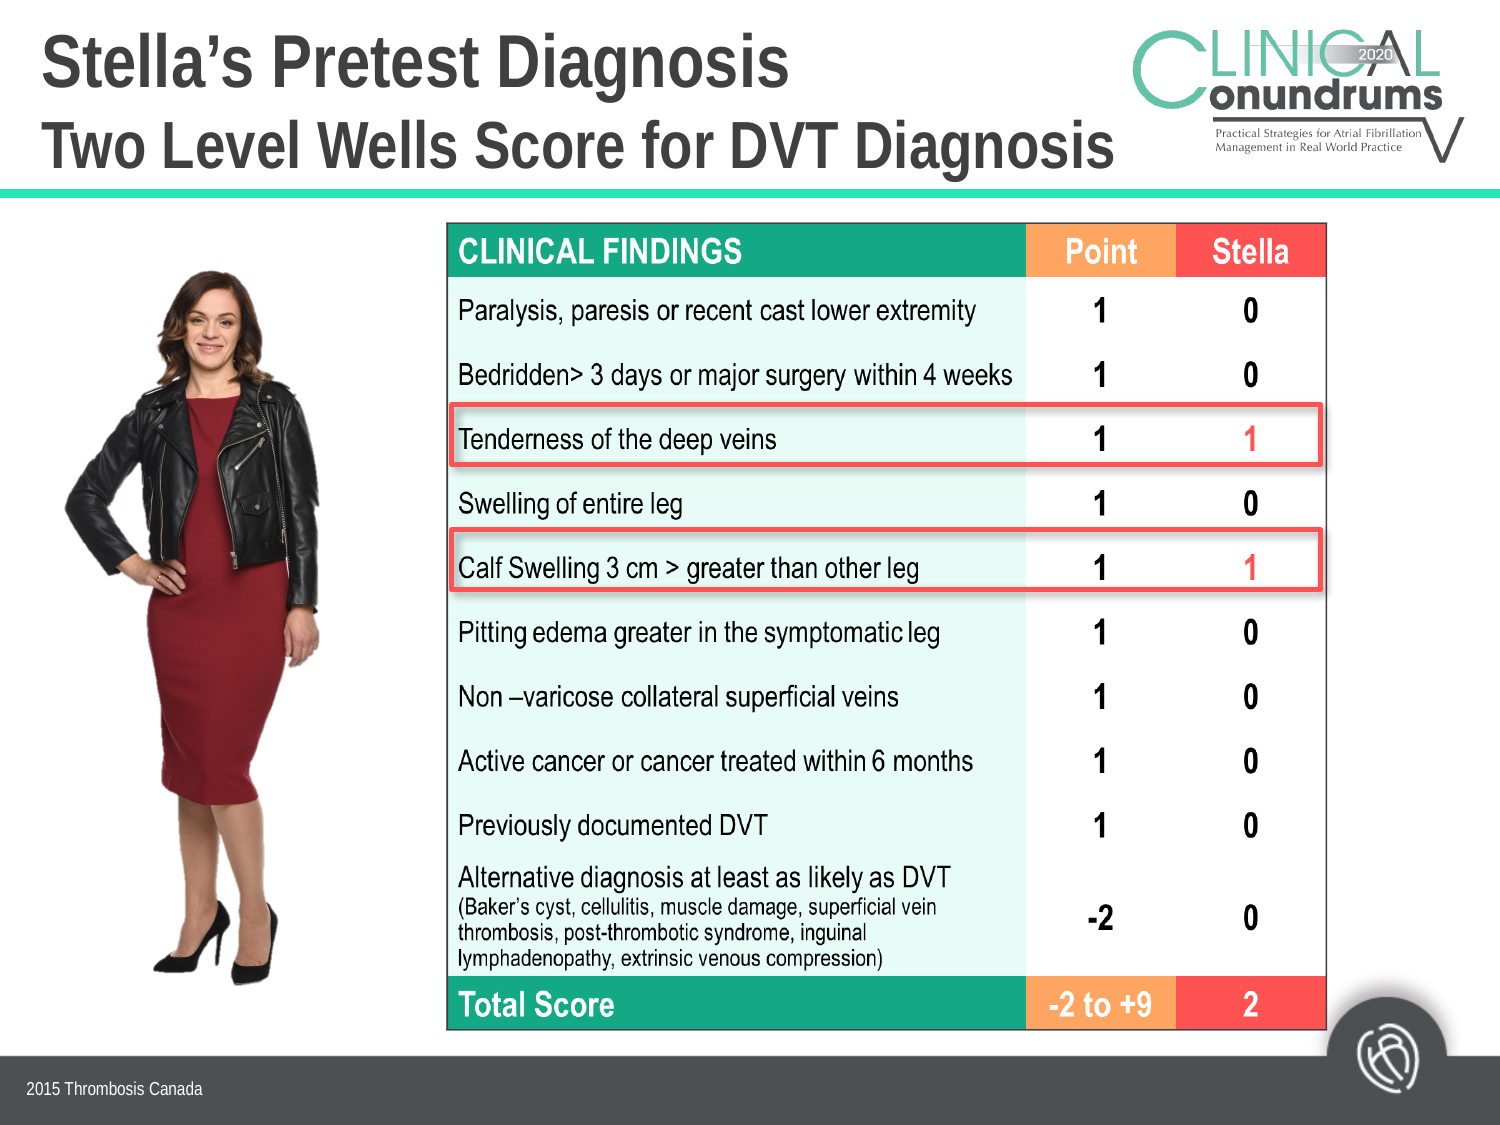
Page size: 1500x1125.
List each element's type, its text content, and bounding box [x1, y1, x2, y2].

text_box Stella’s Pretest Diagnosis Two Level Wells Score for DVT Diagnosis [26, 4, 1184, 190]
picture [1128, 21, 1466, 171]
picture [0, 217, 1500, 1125]
